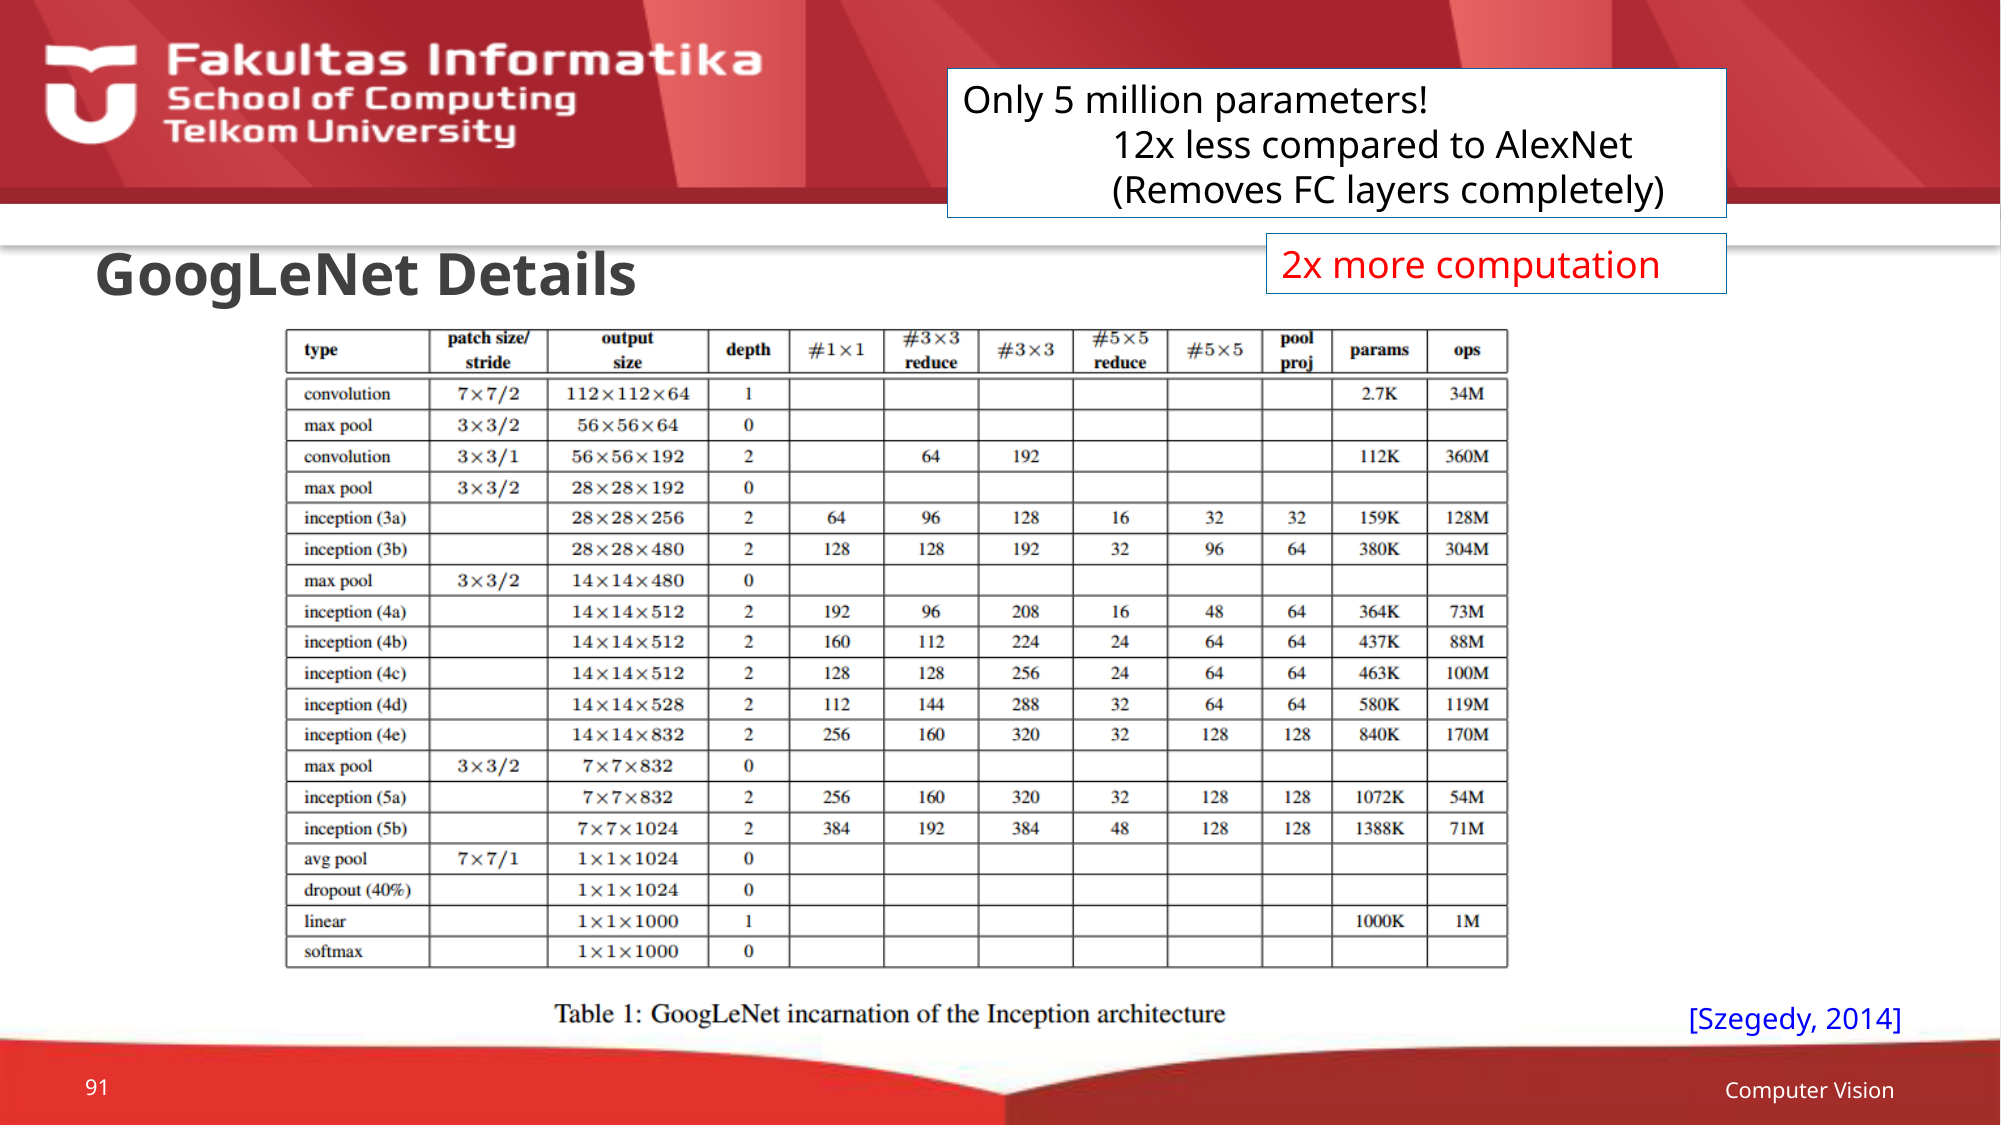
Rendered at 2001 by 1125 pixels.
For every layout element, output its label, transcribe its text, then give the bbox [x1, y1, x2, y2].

picture [0, 0, 2001, 1125]
list Computer Vision [1185, 1058, 1911, 1119]
text_box Only 5 million parameters! 12x less compared to AlexNet (Removes FC layers completely) [947, 68, 1727, 218]
slide_number 91 [85, 1058, 164, 1119]
text_box [Szegedy, 2014] [1379, 992, 1918, 1043]
text_box 2x more computation [1266, 233, 1727, 294]
title GoogLeNet Details [79, 219, 1901, 325]
